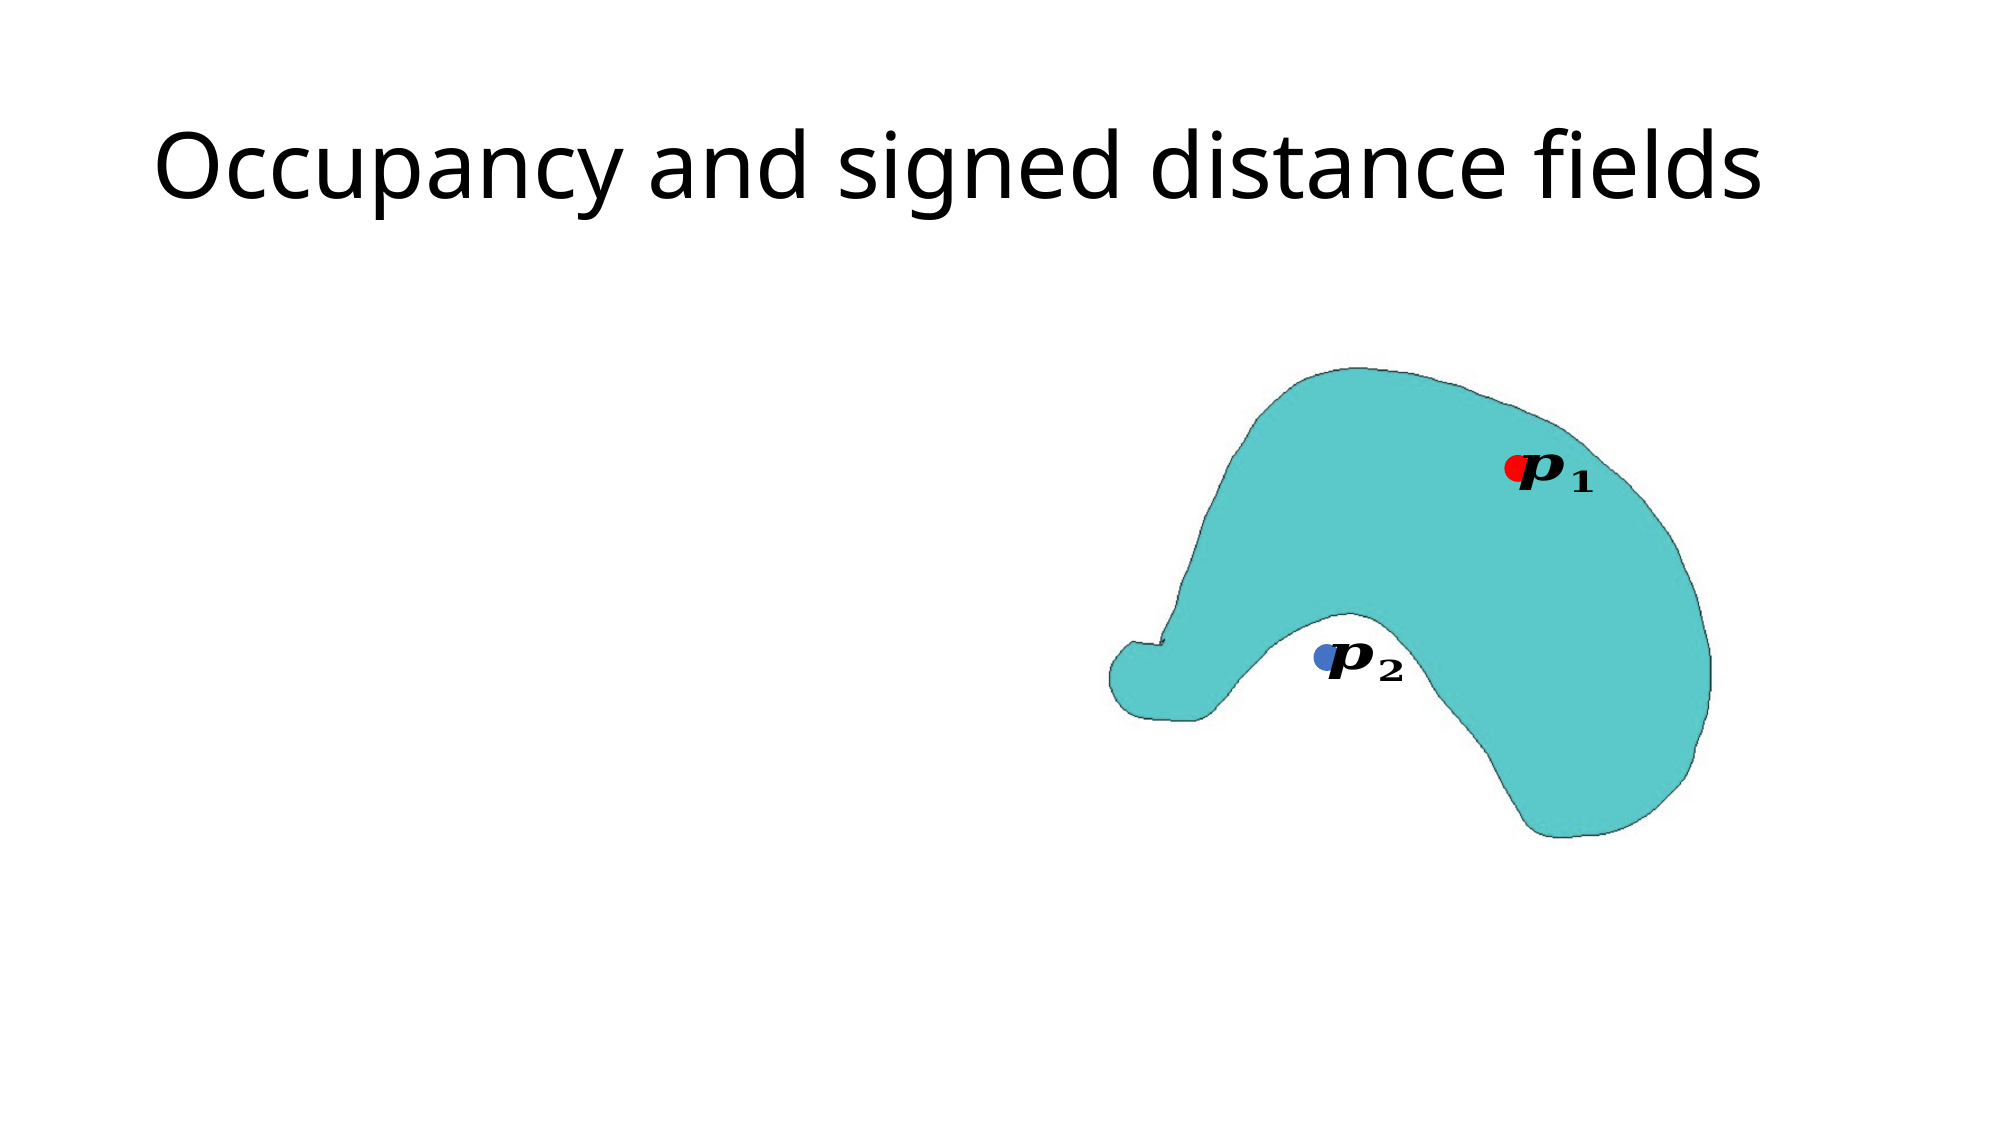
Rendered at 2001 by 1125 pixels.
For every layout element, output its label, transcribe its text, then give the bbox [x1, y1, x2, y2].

title Occupancy and signed distance fields [137, 59, 1863, 278]
picture [1065, 333, 1813, 862]
